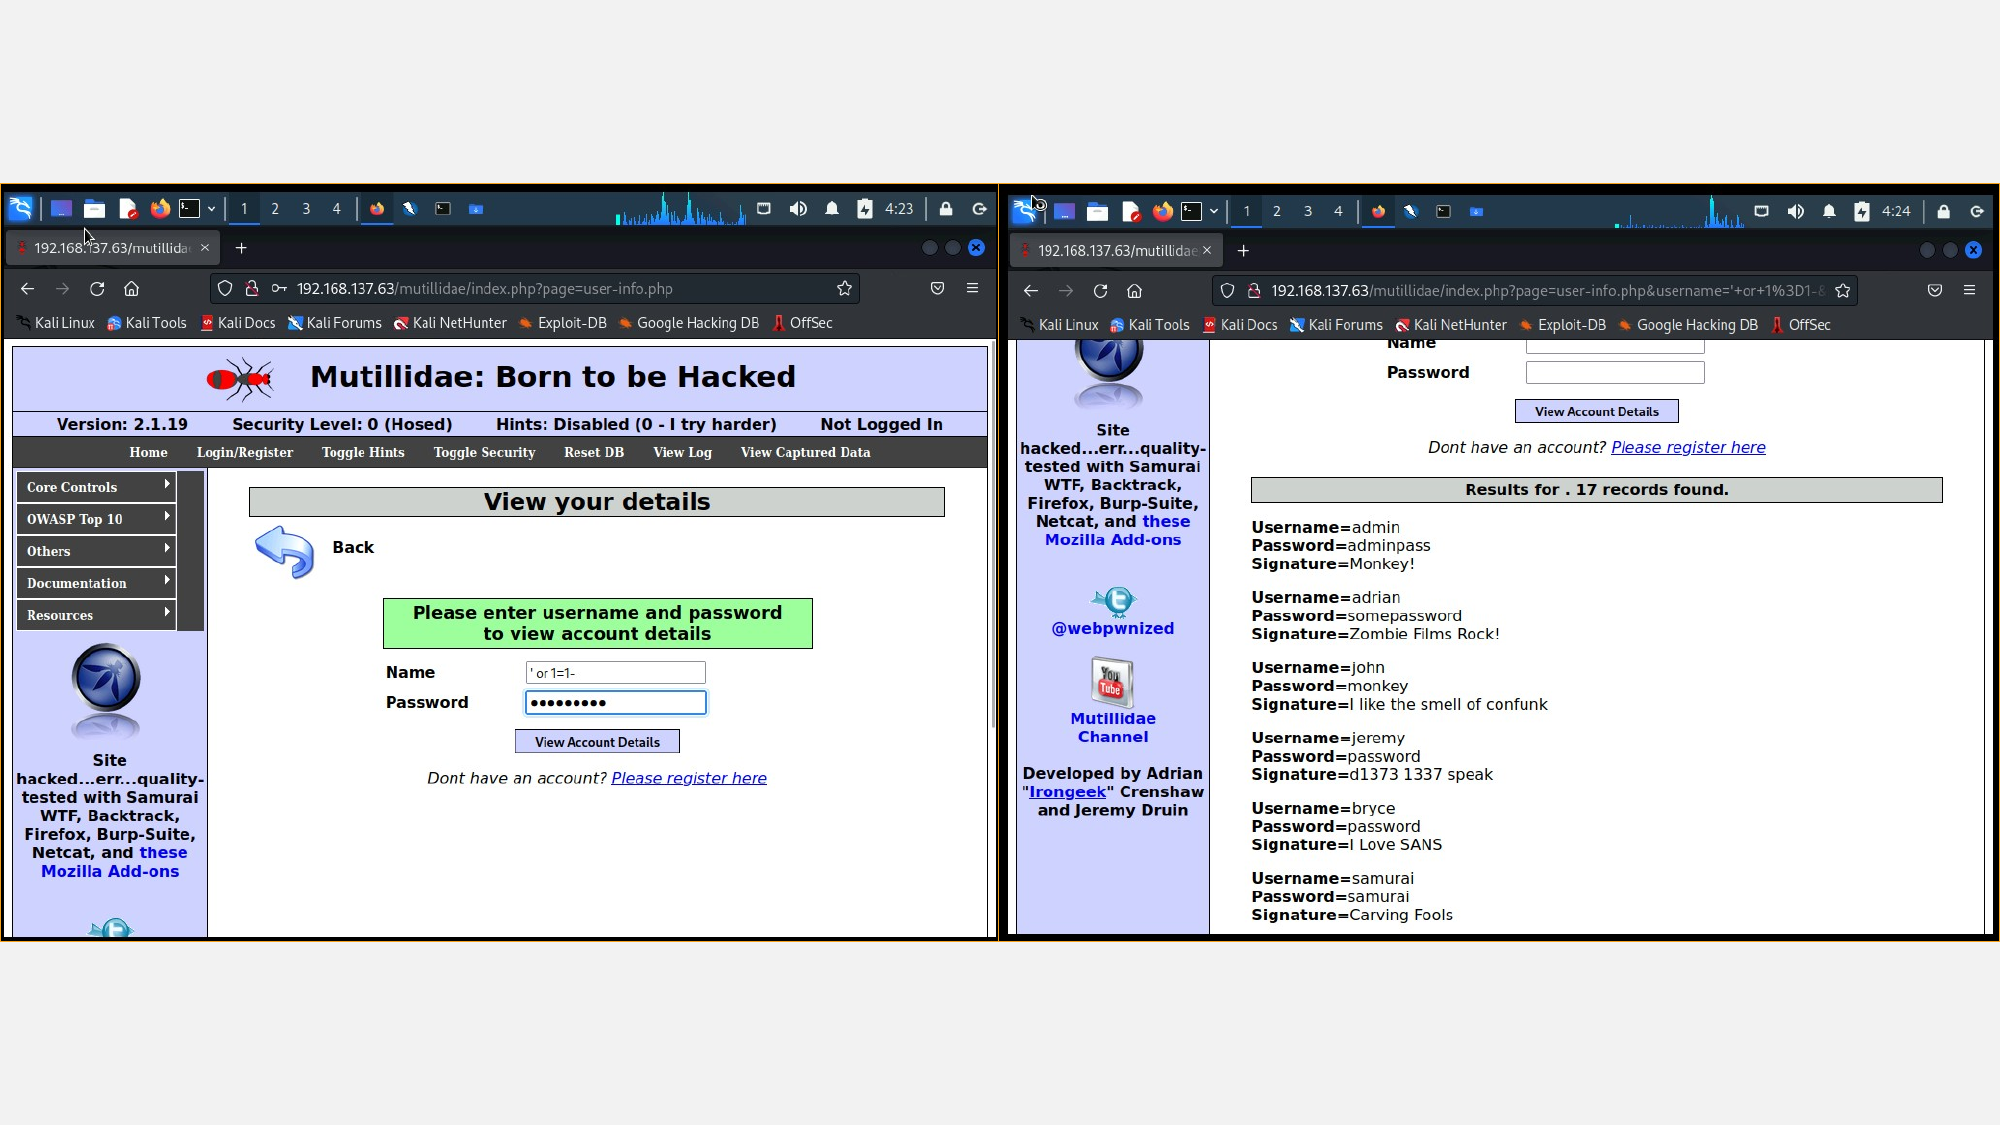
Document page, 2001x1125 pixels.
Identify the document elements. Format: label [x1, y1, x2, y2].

picture [0, 183, 2000, 942]
